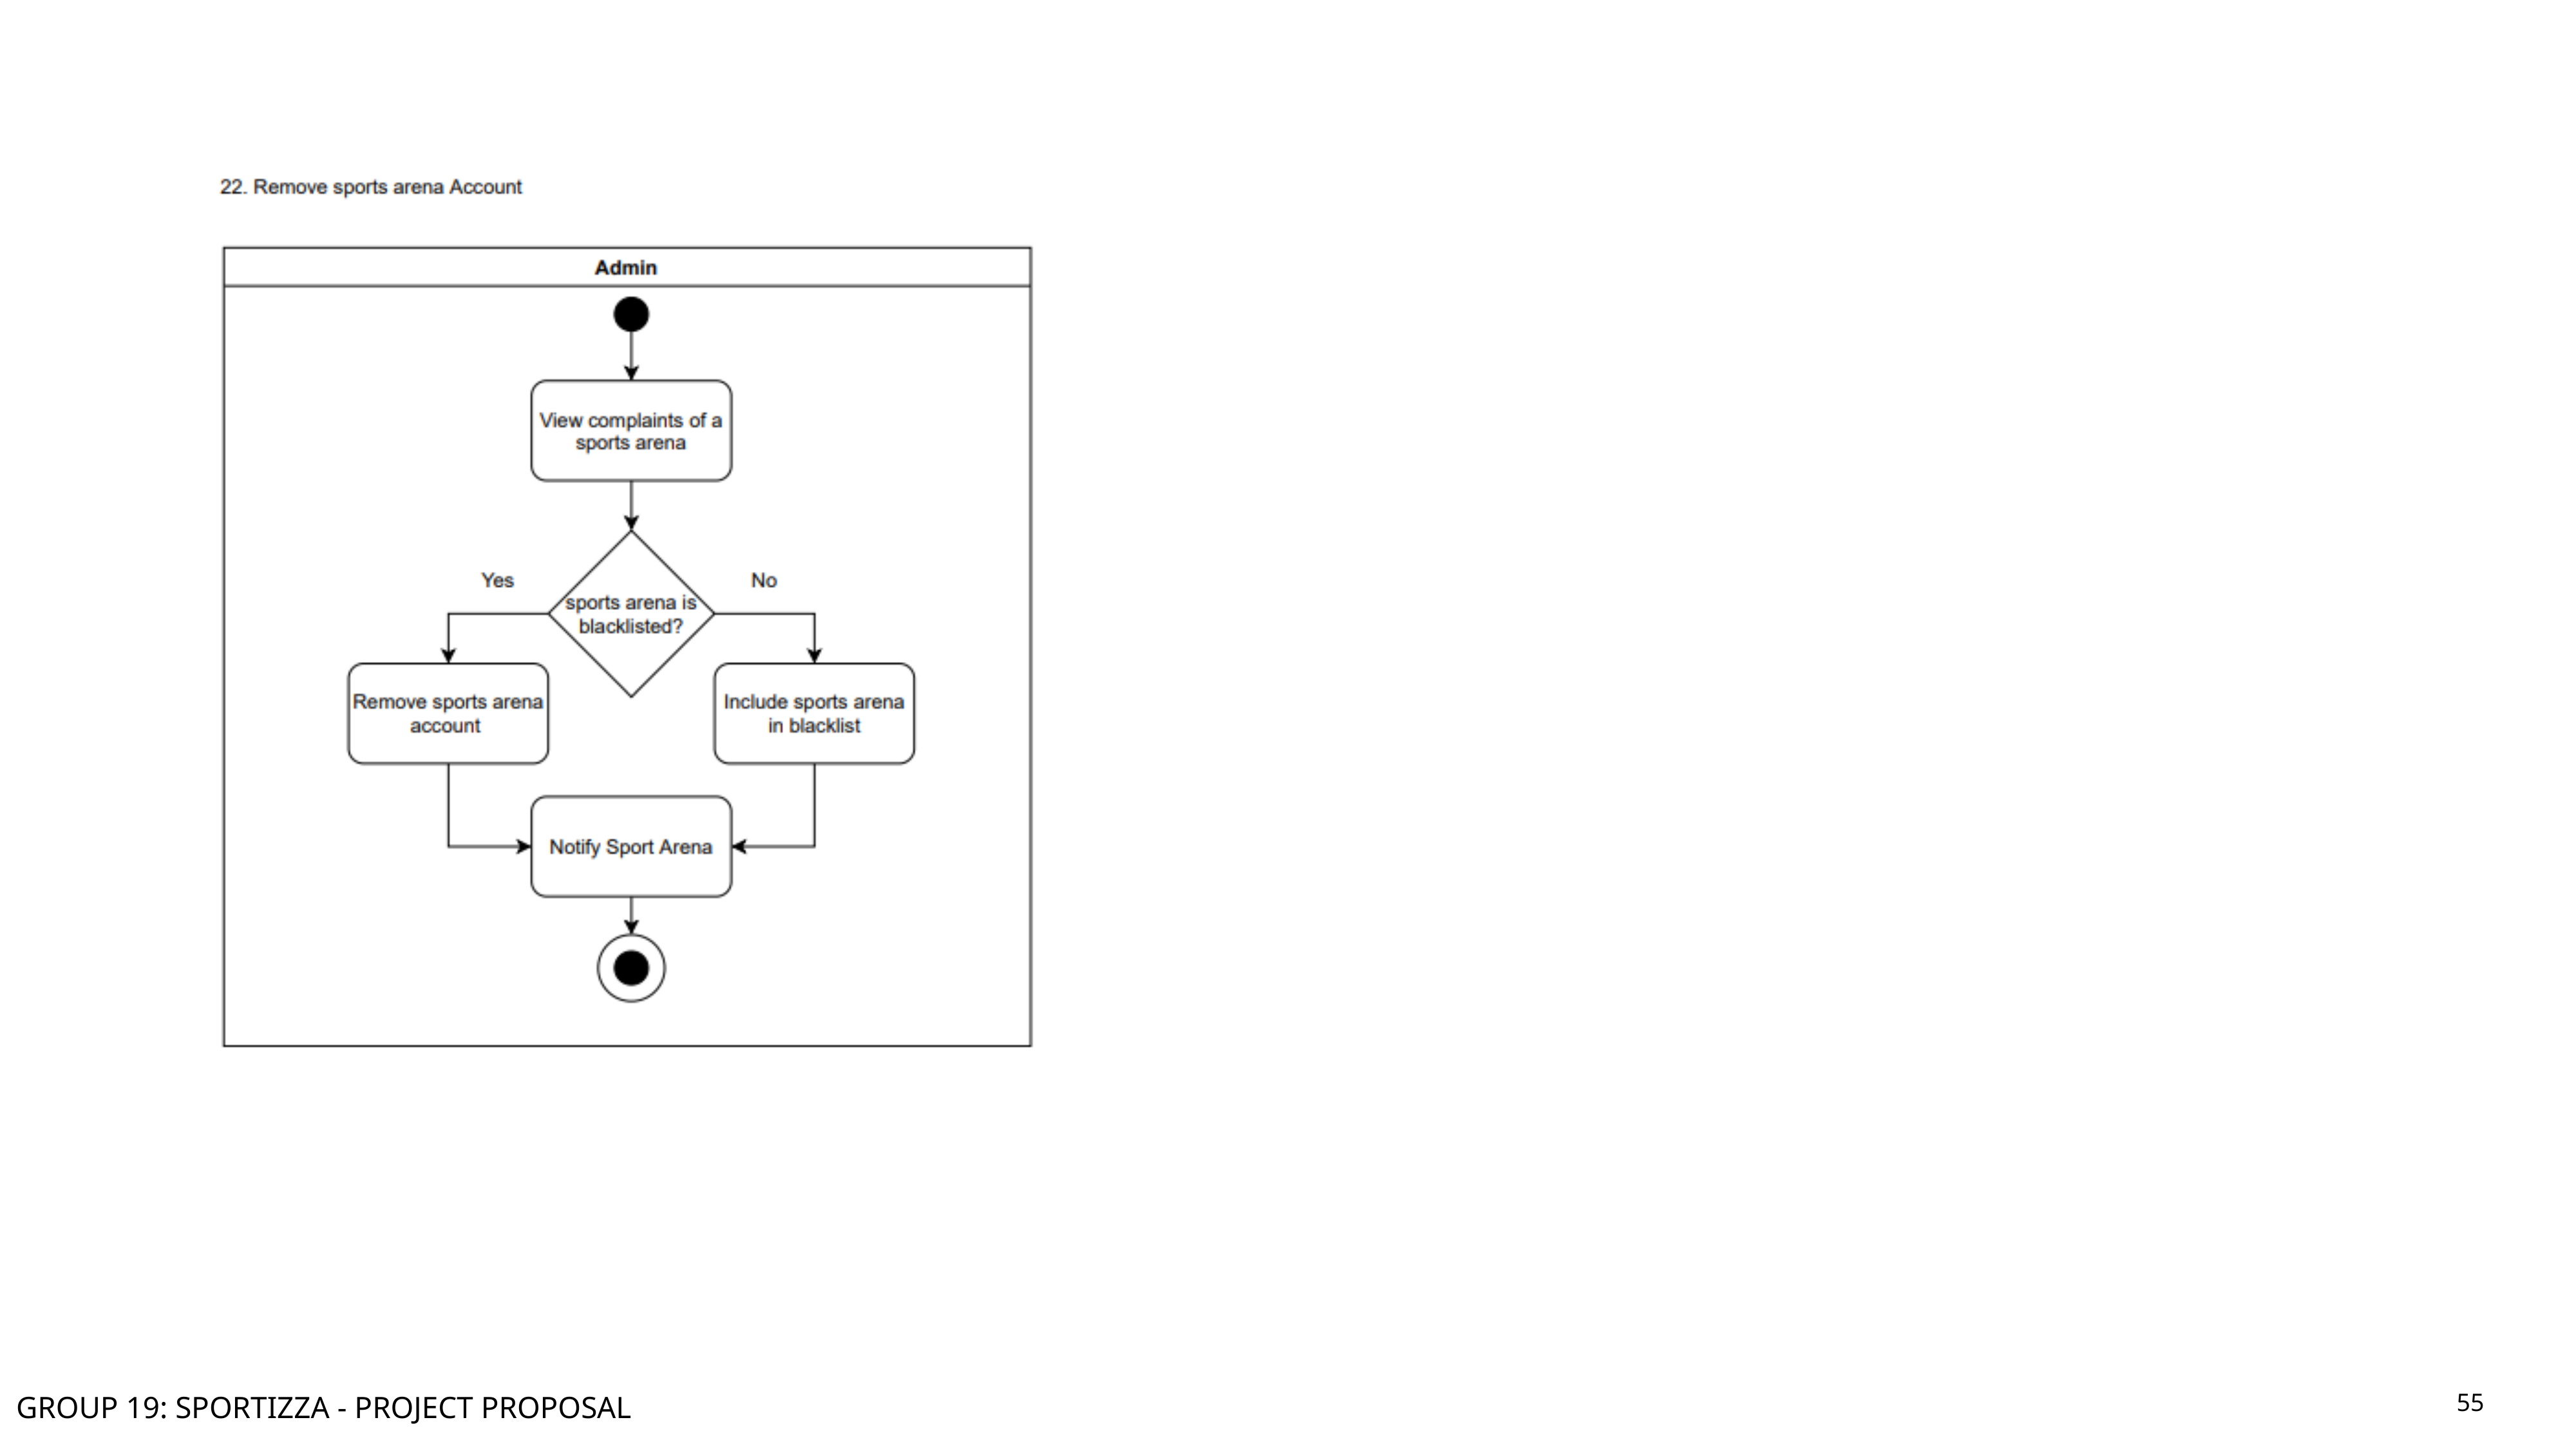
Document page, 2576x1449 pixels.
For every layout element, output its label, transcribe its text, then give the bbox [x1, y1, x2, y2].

picture [55, 89, 1282, 1132]
text_box GROUP 19: SPORTIZZA - PROJECT PROPOSAL [10, 1383, 638, 1430]
text_box [2451, 1379, 2576, 1426]
